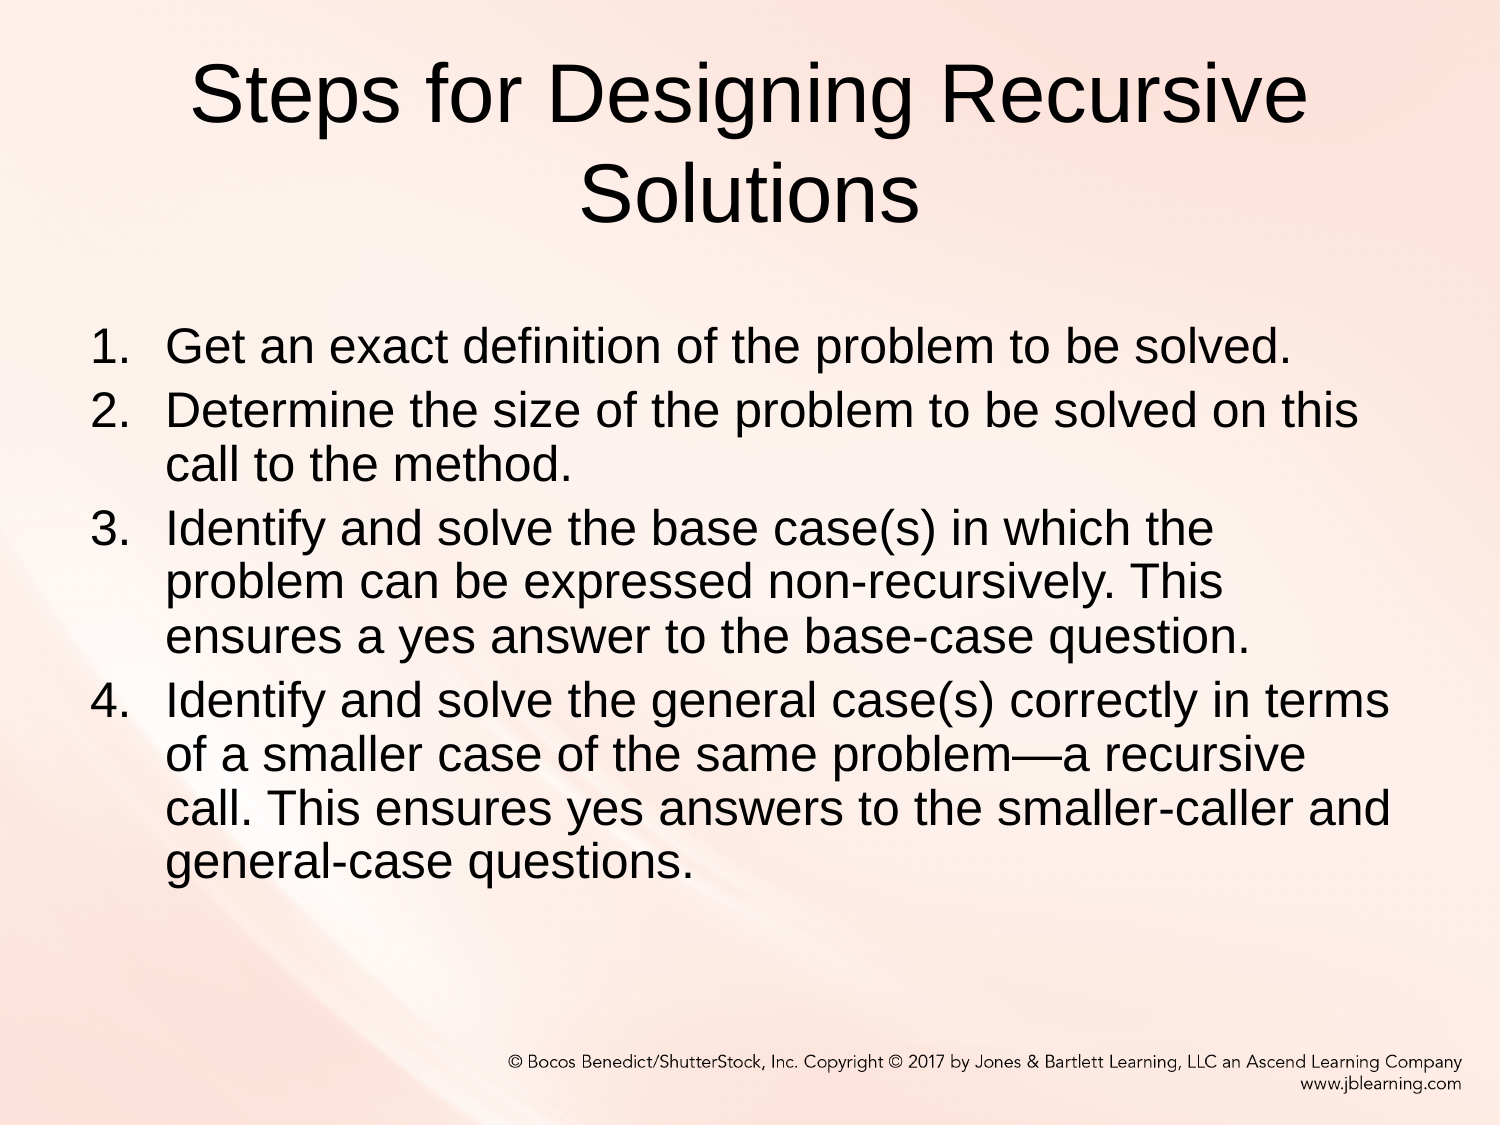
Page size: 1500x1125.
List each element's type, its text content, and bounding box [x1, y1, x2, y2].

title Steps for Designing Recursive Solutions [75, 45, 1425, 233]
picture [0, 0, 1500, 1125]
list Get an exact definition of the problem to be solved. Determine the size of the problem to be solved on this call to the method. Identify and solve the base case(s) in which the problem can be expressed non-recursively. This ensures a yes answer to the base-case question. Identify and solve the general case(s) correctly in terms of a smaller case of the same problem—a recursive call. This ensures yes answers to the smaller-caller and general-case questions. [75, 312, 1425, 1055]
